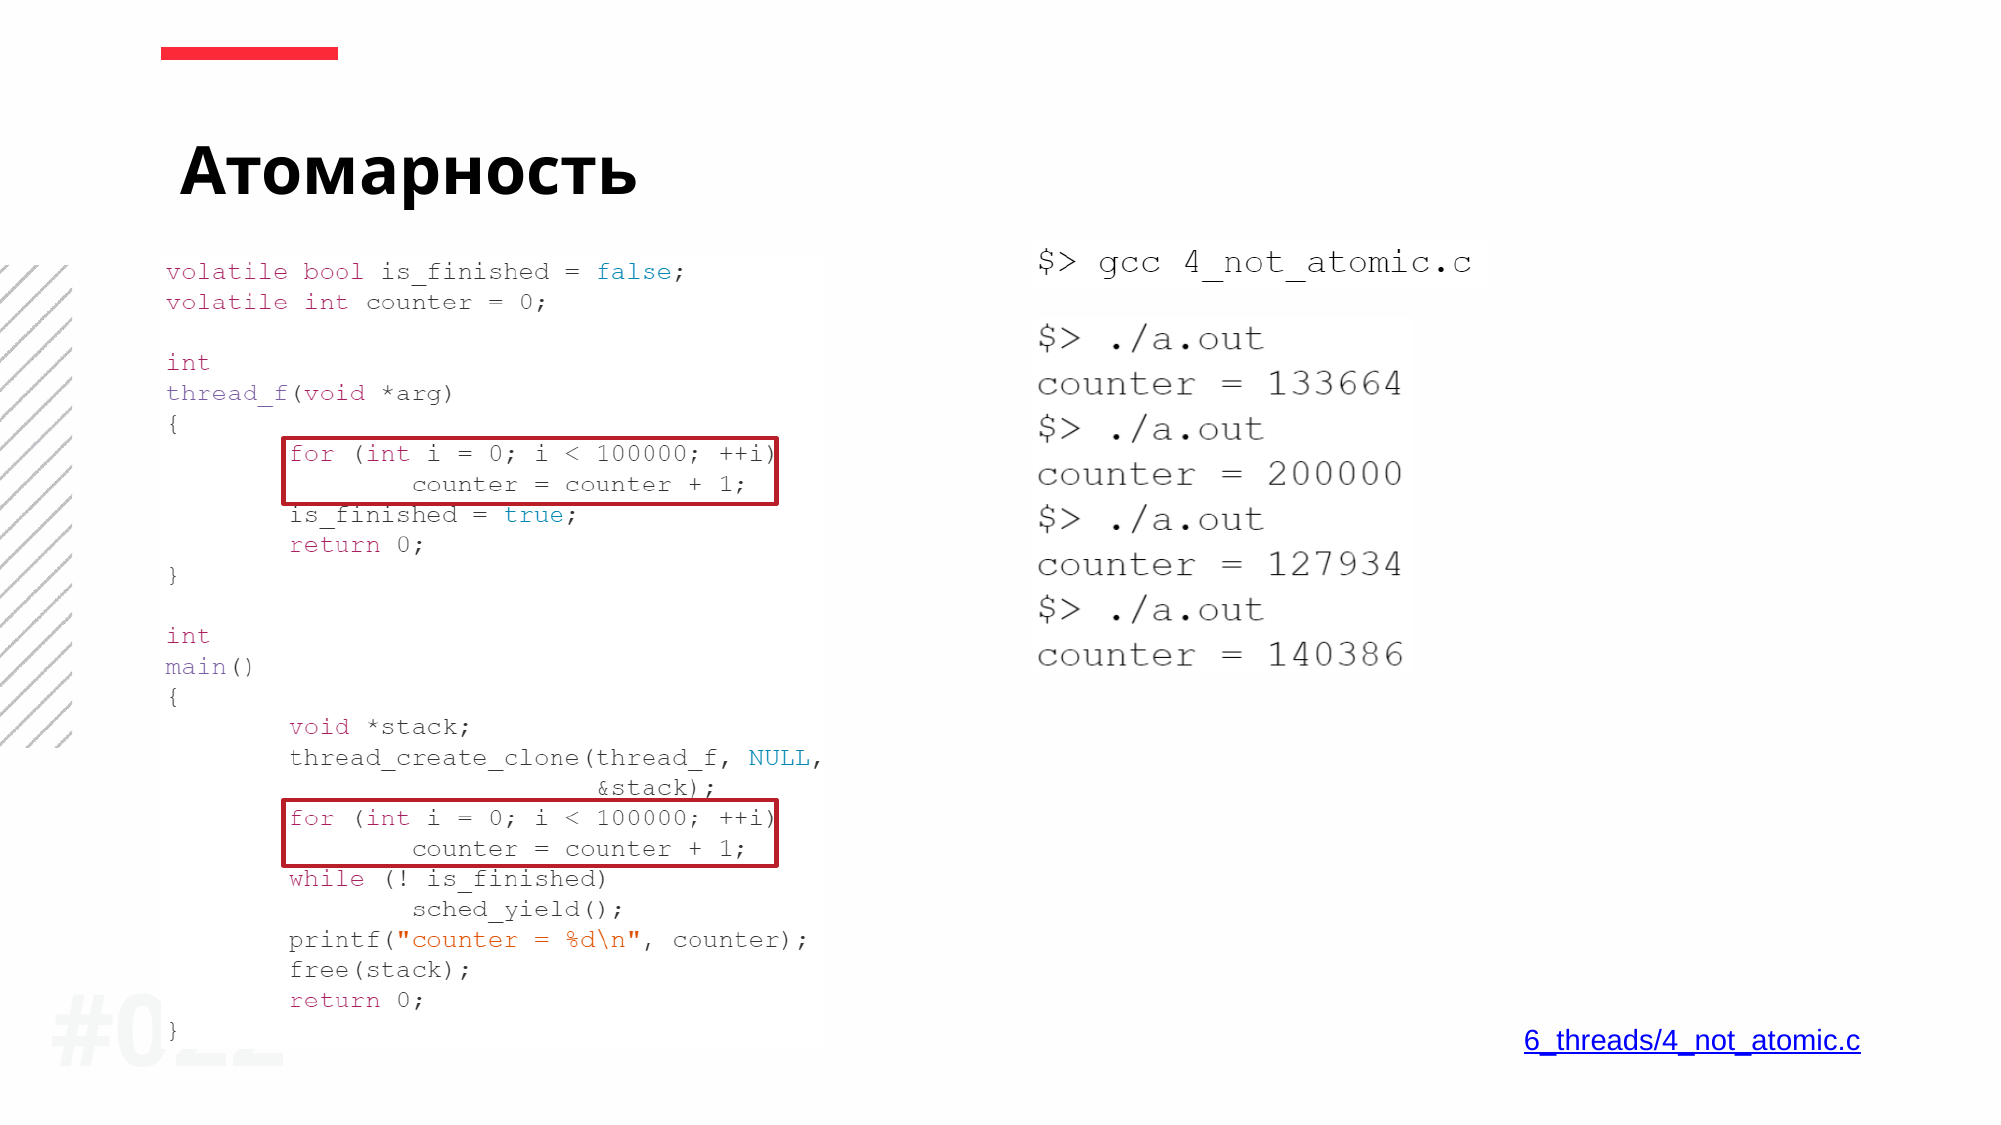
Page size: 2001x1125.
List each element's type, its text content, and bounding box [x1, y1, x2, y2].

slide_number #022 [35, 960, 486, 1125]
list Атомарность [161, 129, 1757, 265]
text_box 6_threads/4_not_atomic.c [1509, 1013, 1877, 1064]
picture [0, 264, 73, 748]
picture [1033, 317, 1412, 673]
picture [160, 257, 827, 1049]
picture [1033, 242, 1488, 287]
